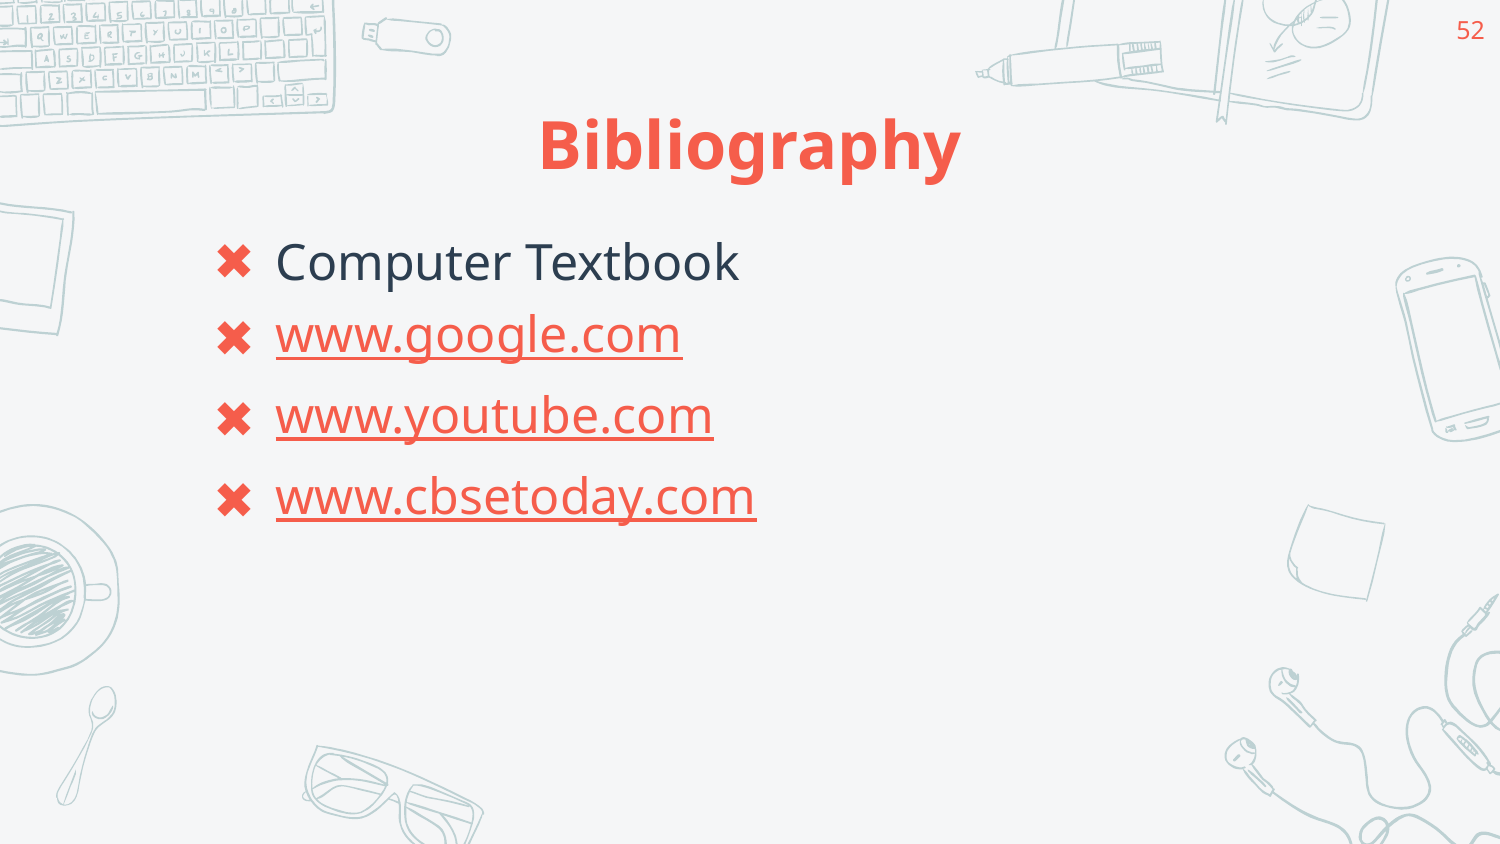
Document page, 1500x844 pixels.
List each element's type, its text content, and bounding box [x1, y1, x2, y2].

list Computer Textbook www.google.com www.youtube.com www.cbsetoday.com [185, 215, 1315, 790]
title Bibliography [185, 102, 1315, 198]
slide_number 52 [1435, 0, 1500, 53]
